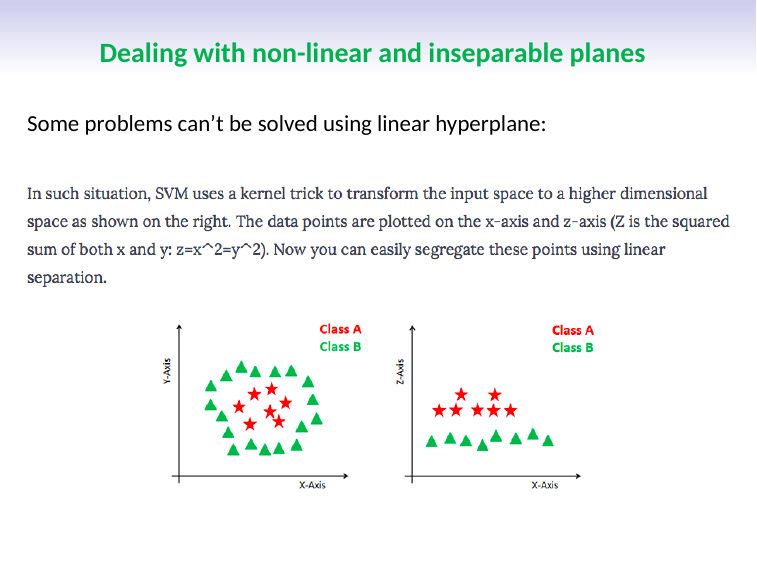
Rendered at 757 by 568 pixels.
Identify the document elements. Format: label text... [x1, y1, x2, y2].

list Some problems can’t be solved using linear hyperplane: [27, 108, 646, 164]
picture [0, 0, 756, 74]
title Dealing with non-linear and inseparable planes [99, 34, 657, 70]
picture [17, 179, 739, 508]
